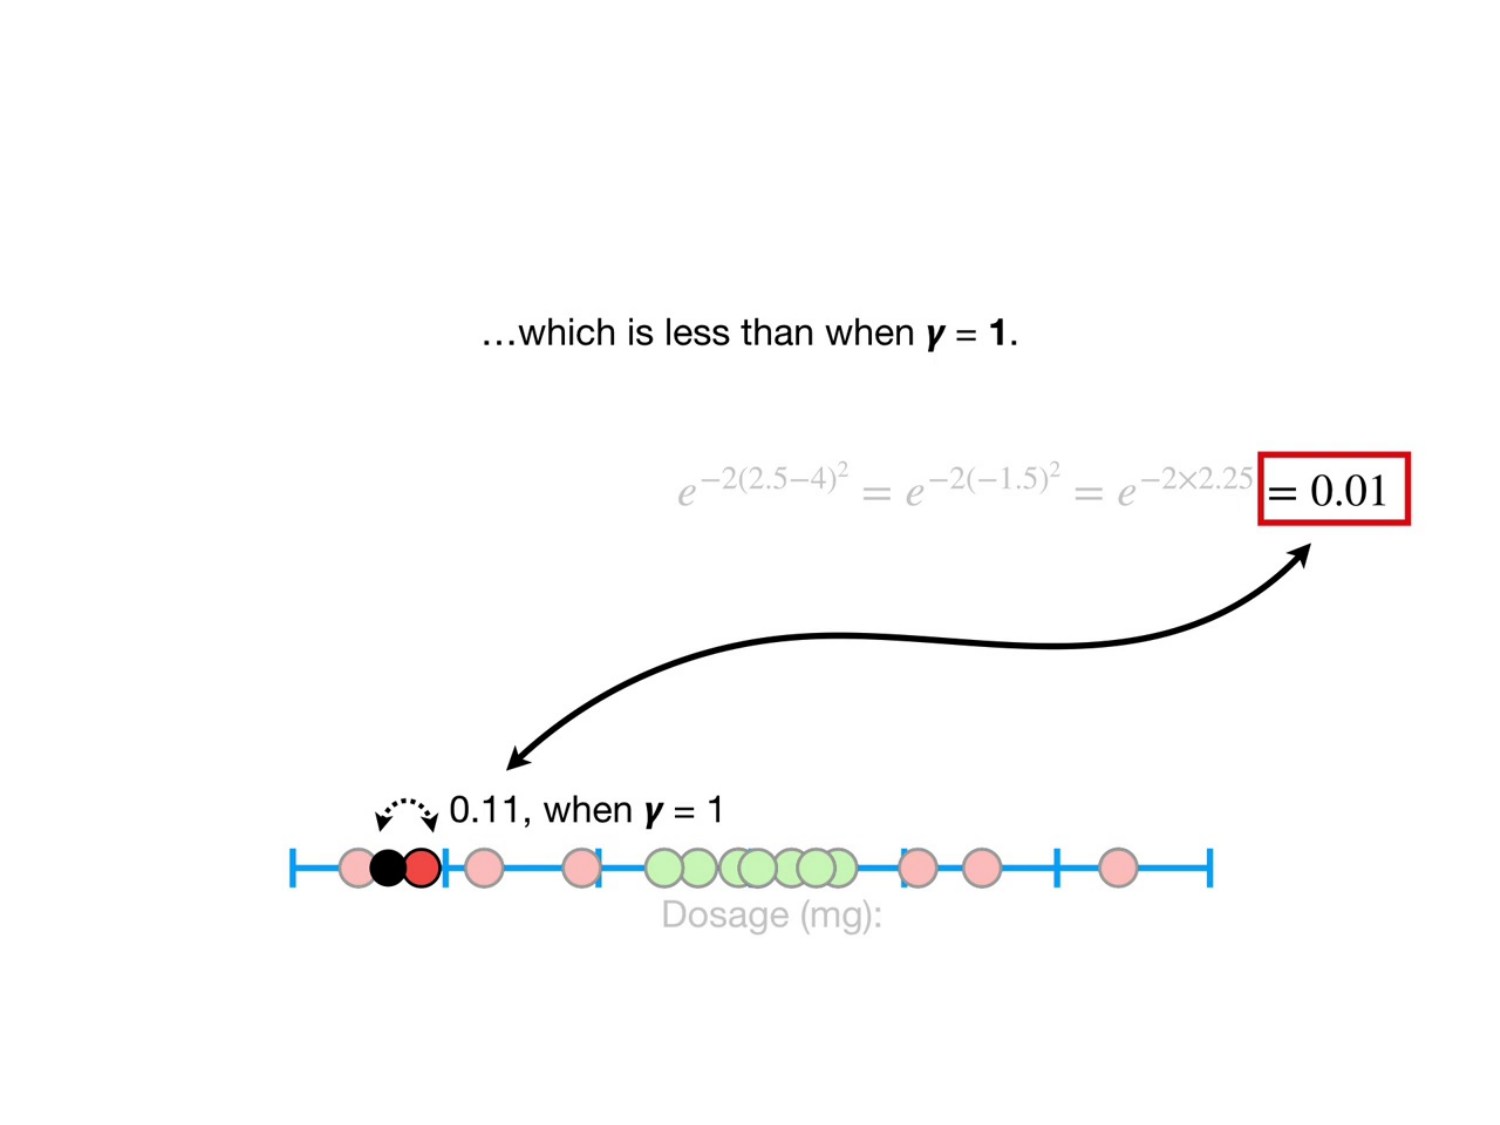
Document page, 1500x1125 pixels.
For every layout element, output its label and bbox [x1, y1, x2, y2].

picture [0, 140, 1500, 985]
